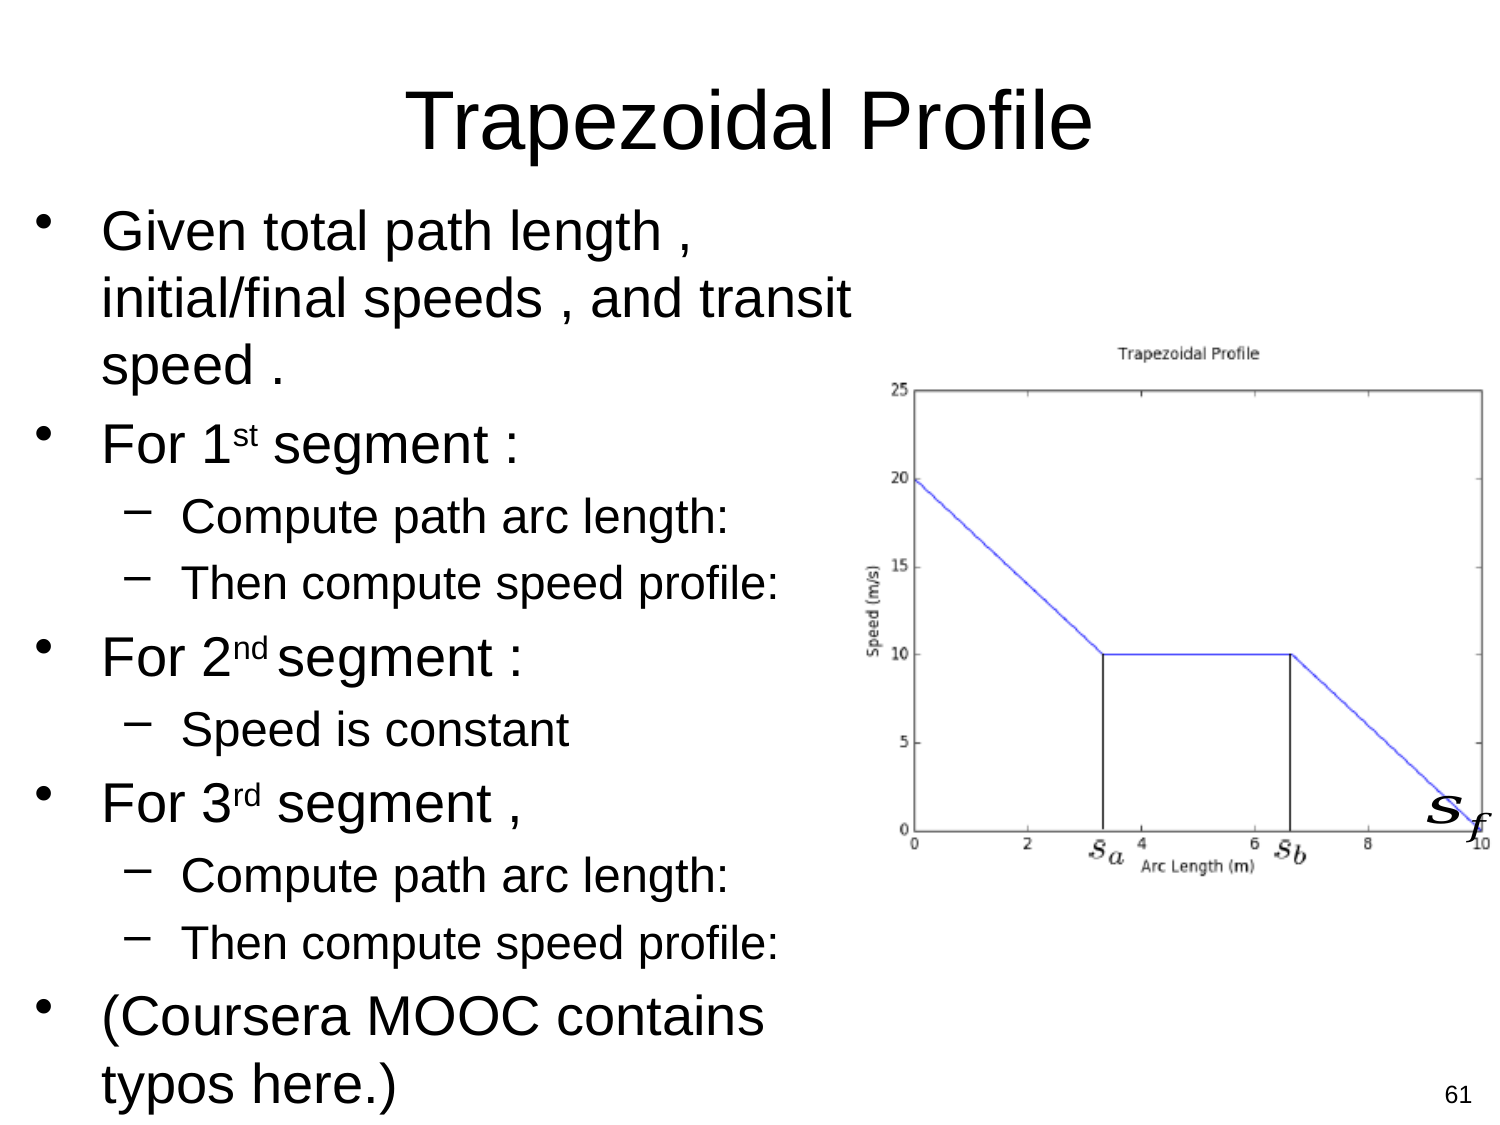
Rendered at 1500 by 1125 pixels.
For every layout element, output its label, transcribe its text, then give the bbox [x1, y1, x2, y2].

slide_number 61 [1137, 1070, 1488, 1112]
picture [862, 343, 1500, 878]
title Trapezoidal Profile [74, 44, 1426, 188]
